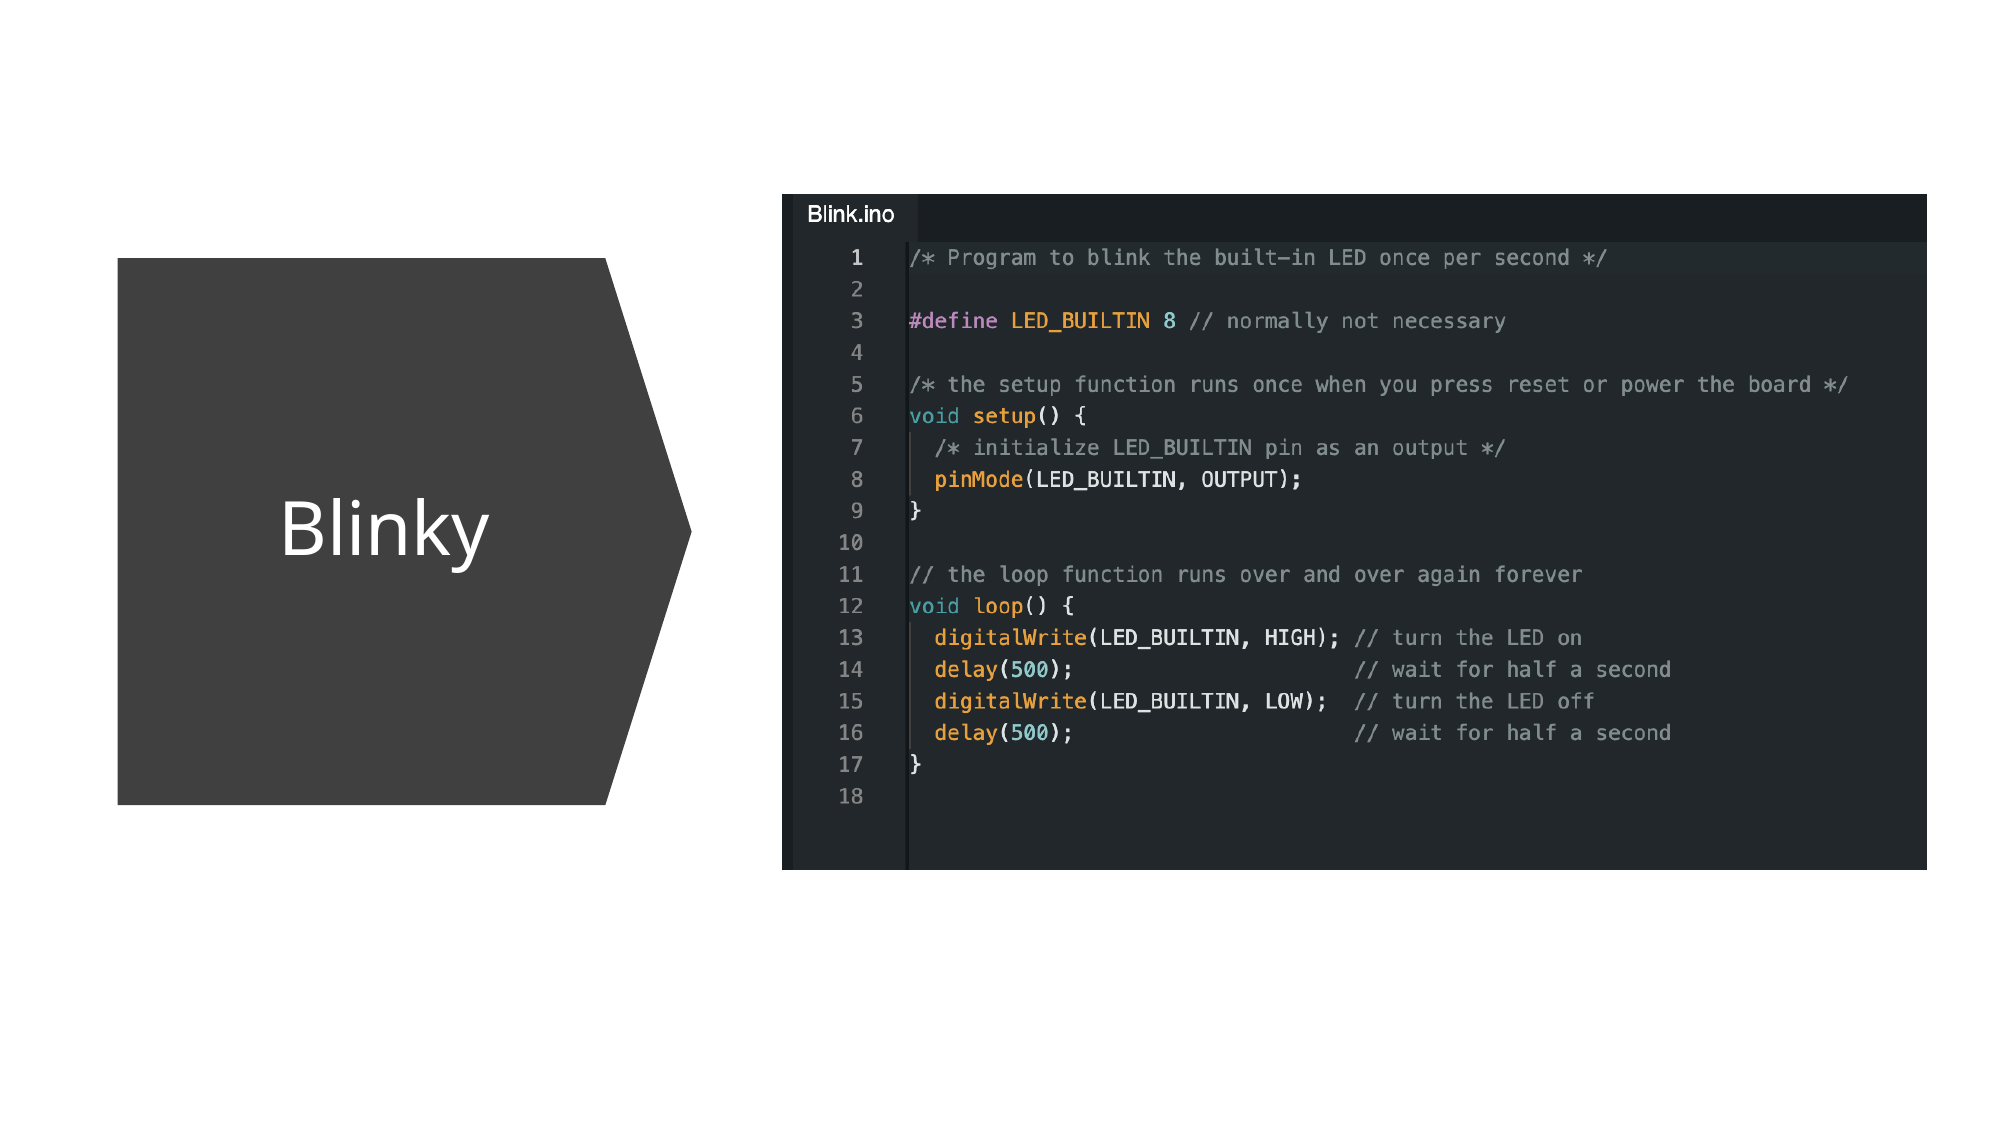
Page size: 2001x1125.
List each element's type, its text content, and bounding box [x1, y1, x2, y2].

text_box [116, 257, 693, 807]
title Blinky [168, 322, 601, 741]
picture [782, 194, 1927, 870]
